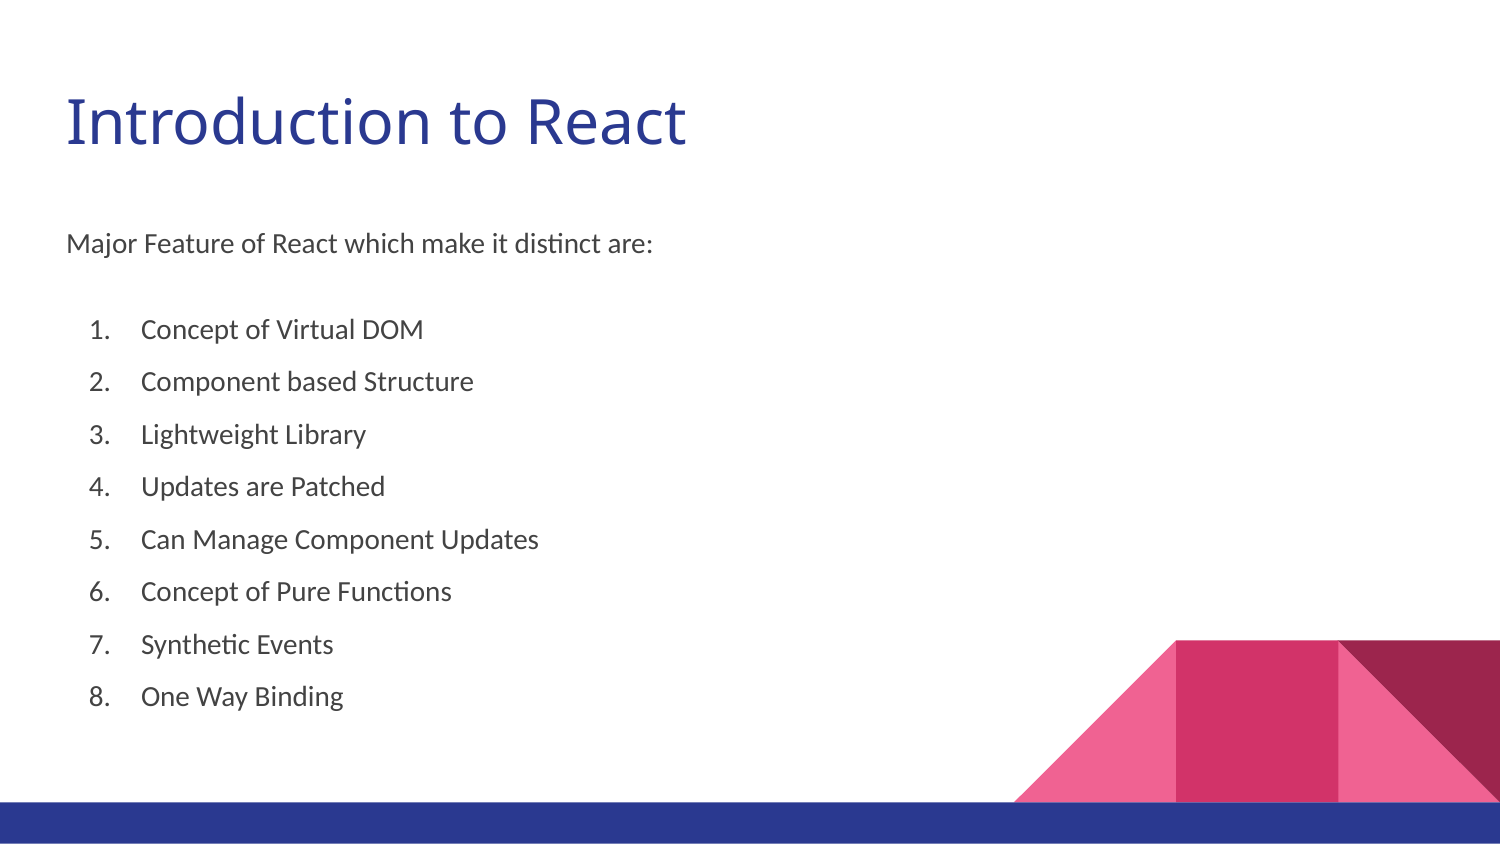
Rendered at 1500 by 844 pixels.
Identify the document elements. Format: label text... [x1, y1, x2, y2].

title Introduction to React [51, 67, 1449, 167]
list Major Feature of React which make it distinct are: Concept of Virtual DOM Component based Structure Lightweight Library Updates are Patched Can Manage Component Updates Concept of Pure Functions Synthetic Events One Way Binding [51, 192, 1398, 740]
